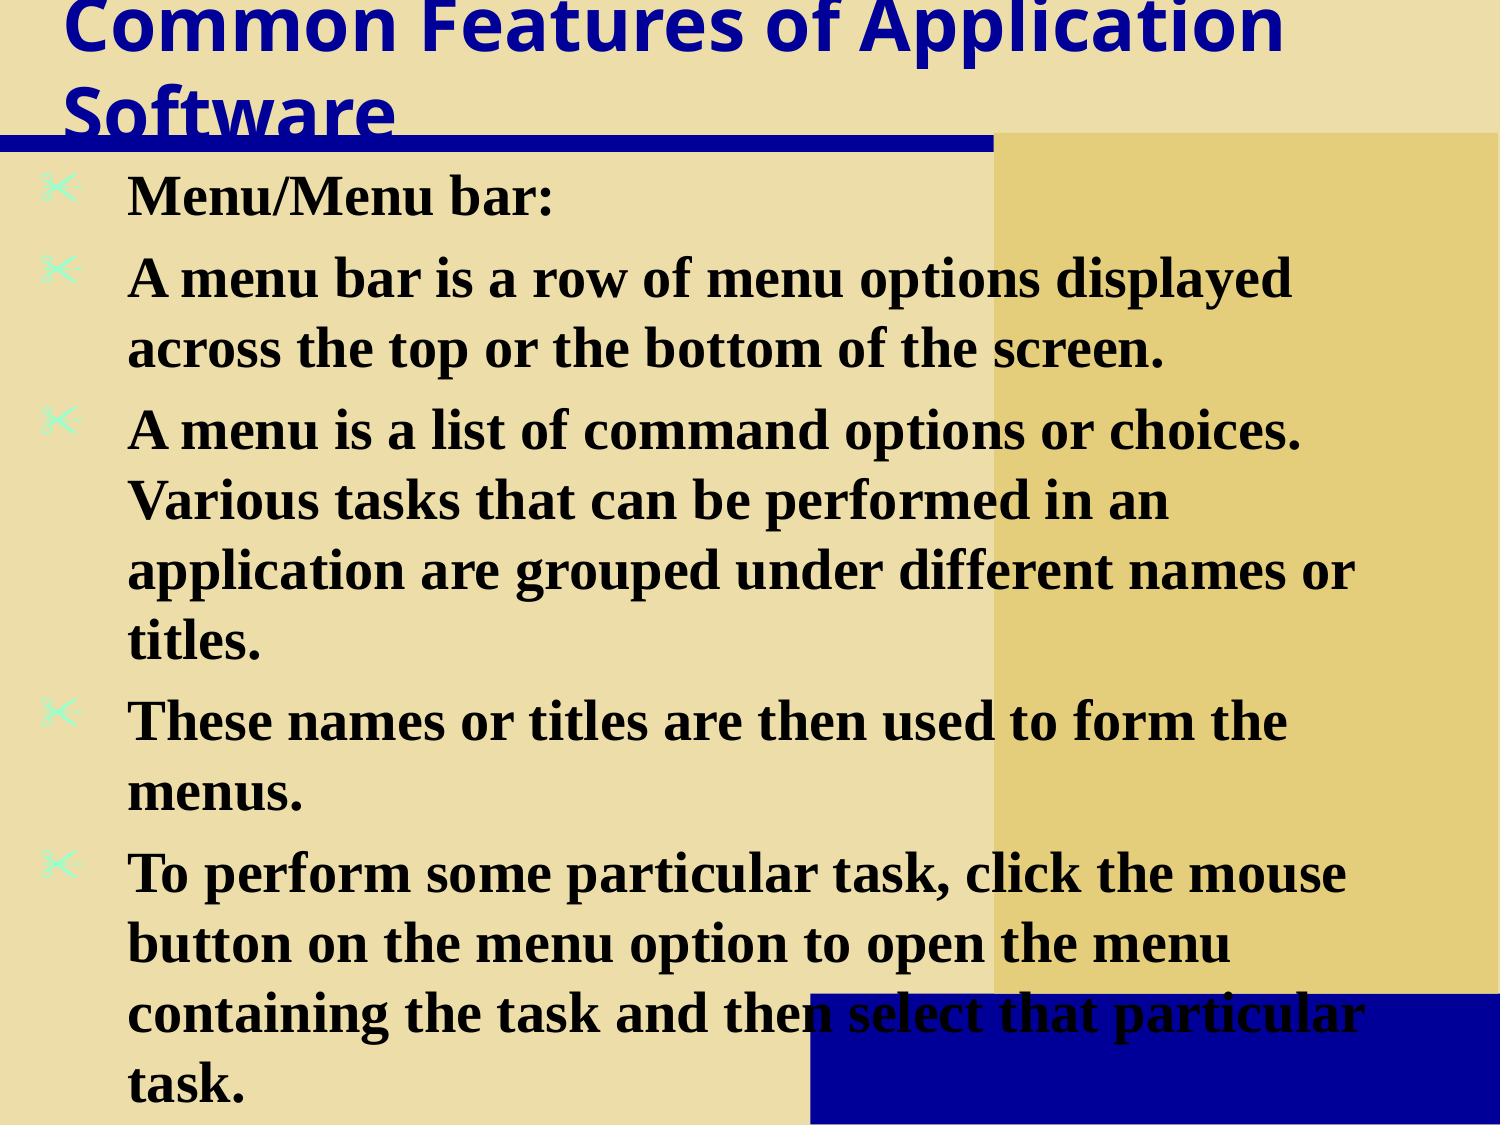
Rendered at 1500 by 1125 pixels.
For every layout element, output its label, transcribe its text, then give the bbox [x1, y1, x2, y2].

title Common Features of Application Software [47, 0, 1500, 133]
list Menu/Menu bar: A menu bar is a row of menu options displayed across the top or the bottom of the screen. A menu is a list of command options or choices. Various tasks that can be performed in an application are grouped under different names or titles. These names or titles are then used to form the menus. To perform some particular task, click the mouse button on the menu option to open the menu containing the task and then select that particular task. [24, 149, 1434, 931]
